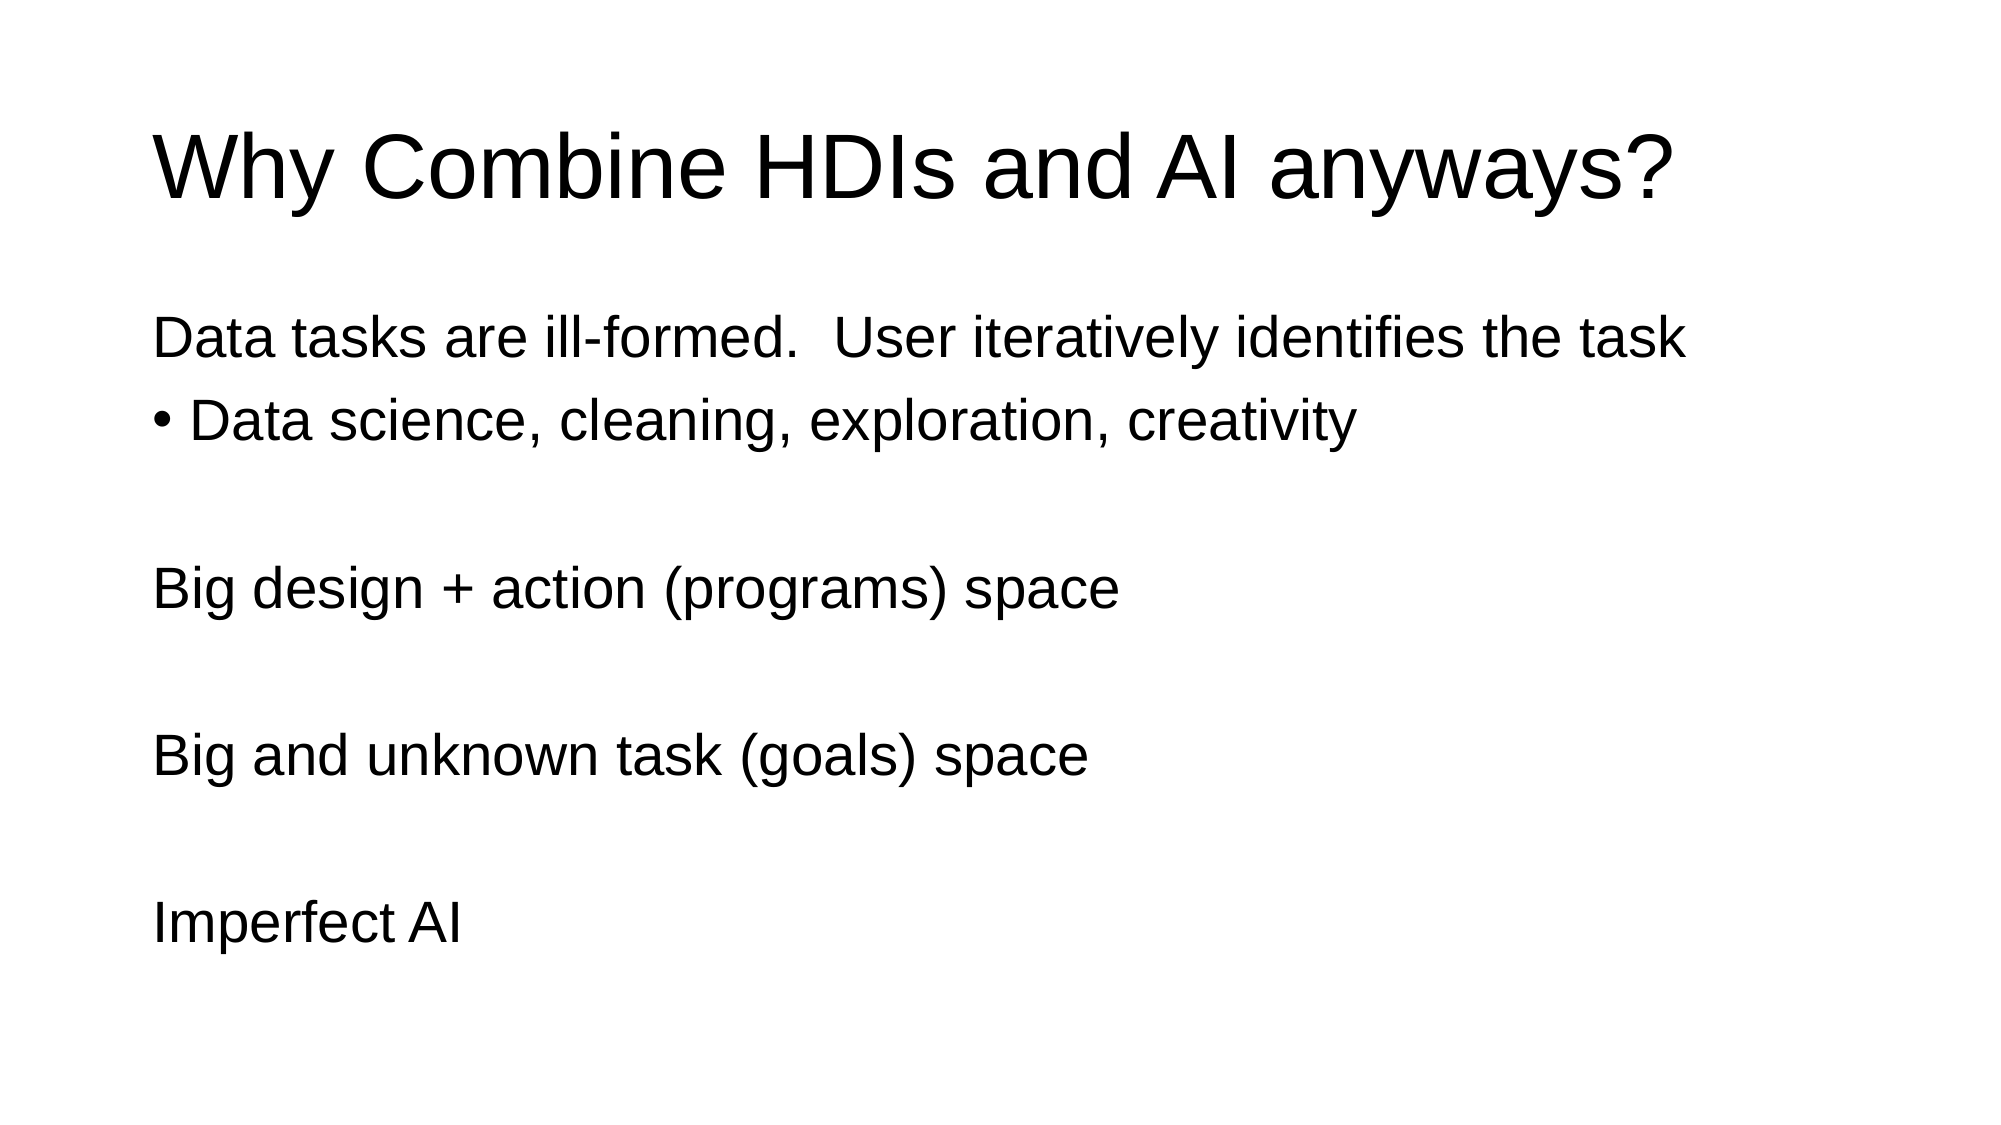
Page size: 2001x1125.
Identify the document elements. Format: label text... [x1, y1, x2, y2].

title Why Combine HDIs and AI anyways? [137, 59, 1863, 278]
list Data tasks are ill-formed. User iteratively identifies the task Data science, cleaning, exploration, creativity Big design + action (programs) space Big and unknown task (goals) space Imperfect AI [137, 299, 1863, 1014]
